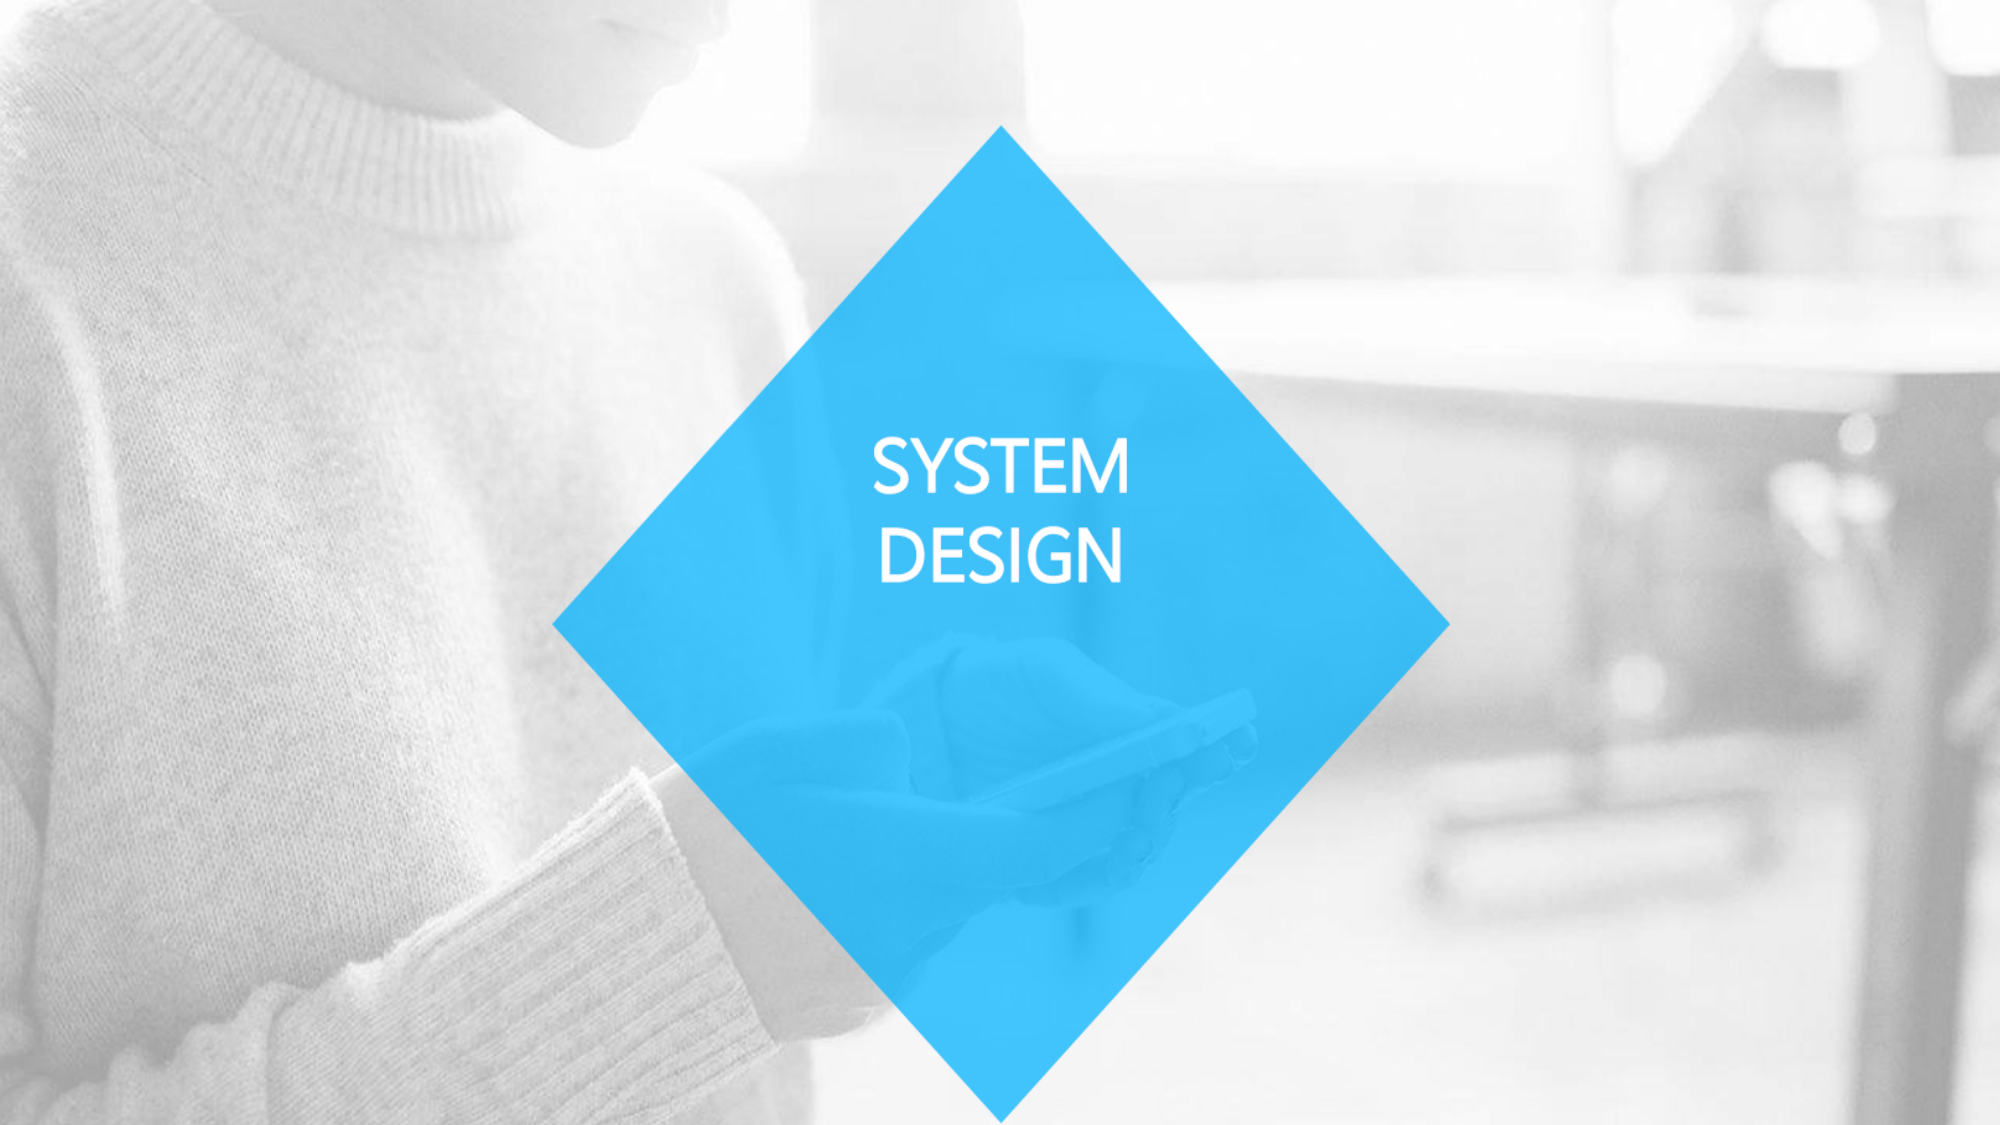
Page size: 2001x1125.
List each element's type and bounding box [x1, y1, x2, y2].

list [0, 0, 2000, 1125]
